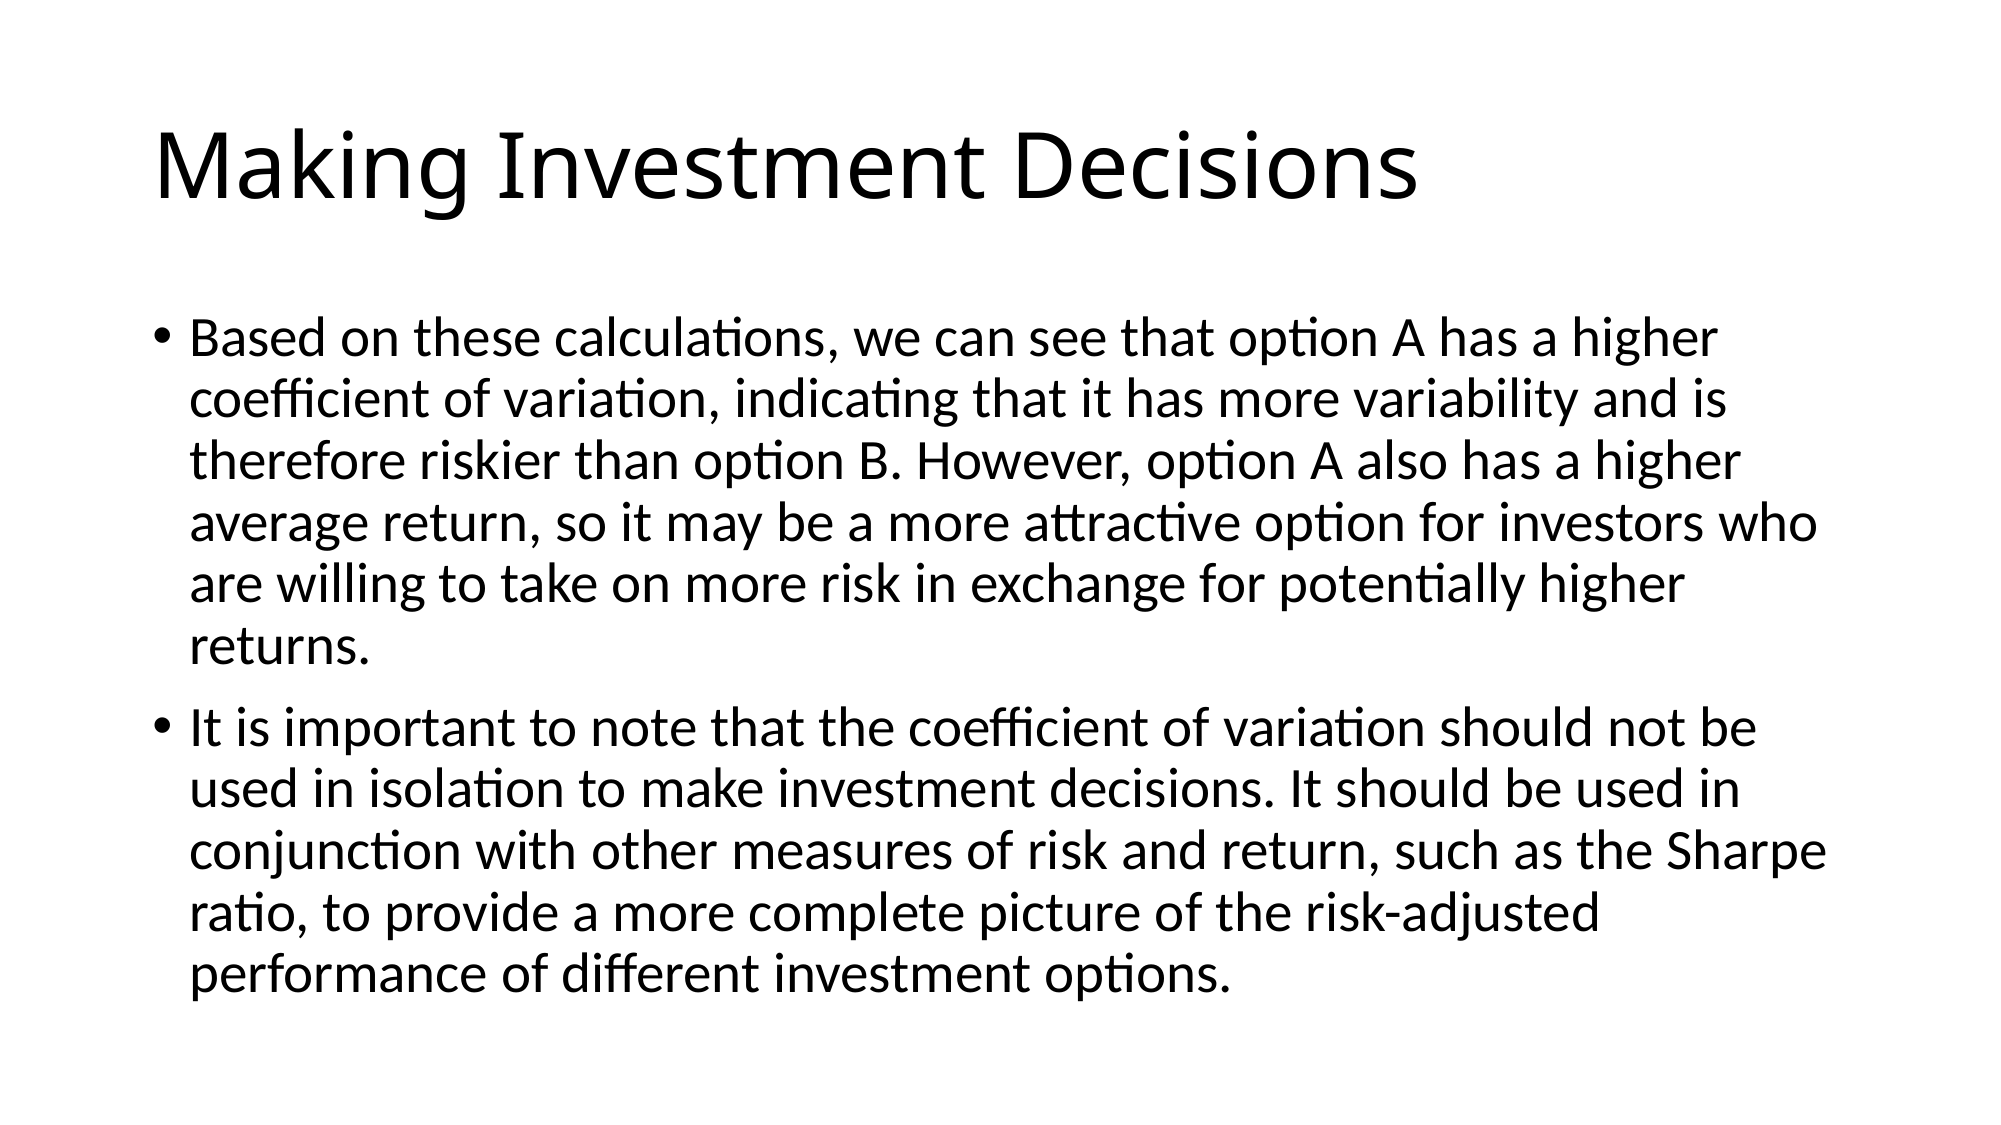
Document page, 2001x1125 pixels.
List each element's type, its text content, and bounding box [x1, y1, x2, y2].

list Based on these calculations, we can see that option A has a higher coefficient of variation, indicating that it has more variability and is therefore riskier than option B. However, option A also has a higher average return, so it may be a more attractive option for investors who are willing to take on more risk in exchange for potentially higher returns. It is important to note that the coefficient of variation should not be used in isolation to make investment decisions. It should be used in conjunction with other measures of risk and return, such as the Sharpe ratio, to provide a more complete picture of the risk-adjusted performance of different investment options. [137, 299, 1863, 1014]
title Making Investment Decisions [137, 59, 1863, 278]
